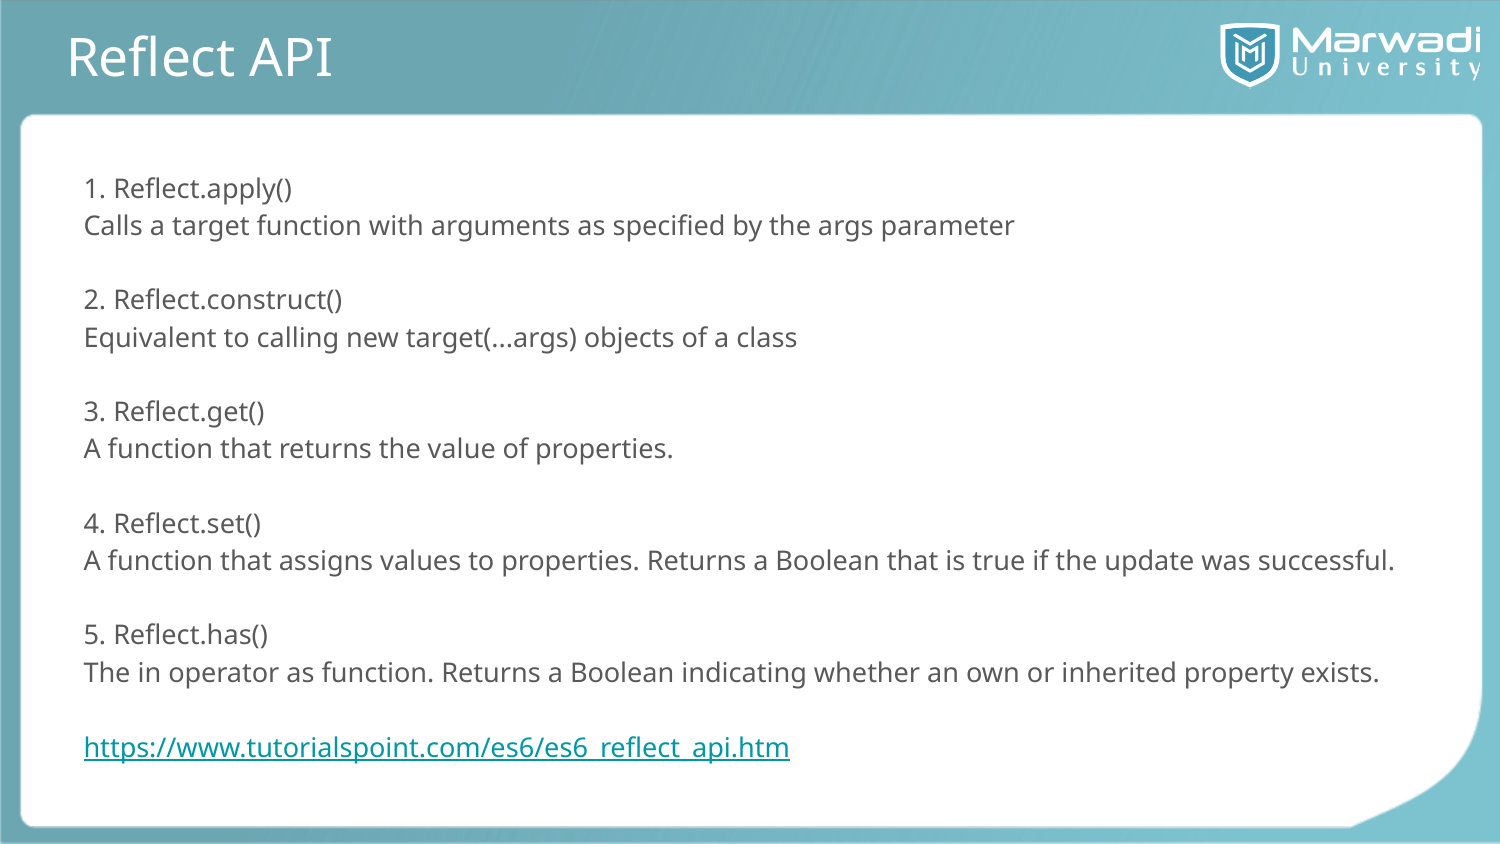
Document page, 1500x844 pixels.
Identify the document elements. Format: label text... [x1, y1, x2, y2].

title Reflect API [51, 8, 1023, 103]
picture [0, 0, 1500, 844]
list 1. Reflect.apply() Calls a target function with arguments as specified by the args parameter 2. Reflect.construct() Equivalent to calling new target(...args) objects of a class 3. Reflect.get() A function that returns the value of properties. 4. Reflect.set() A function that assigns values to properties. Returns a Boolean that is true if the update was successful. 5. Reflect.has() The in operator as function. Returns a Boolean indicating whether an own or inherited property exists. https://www.tutorialspoint.com/es6/es6_reflect_api.htm [51, 151, 1449, 796]
